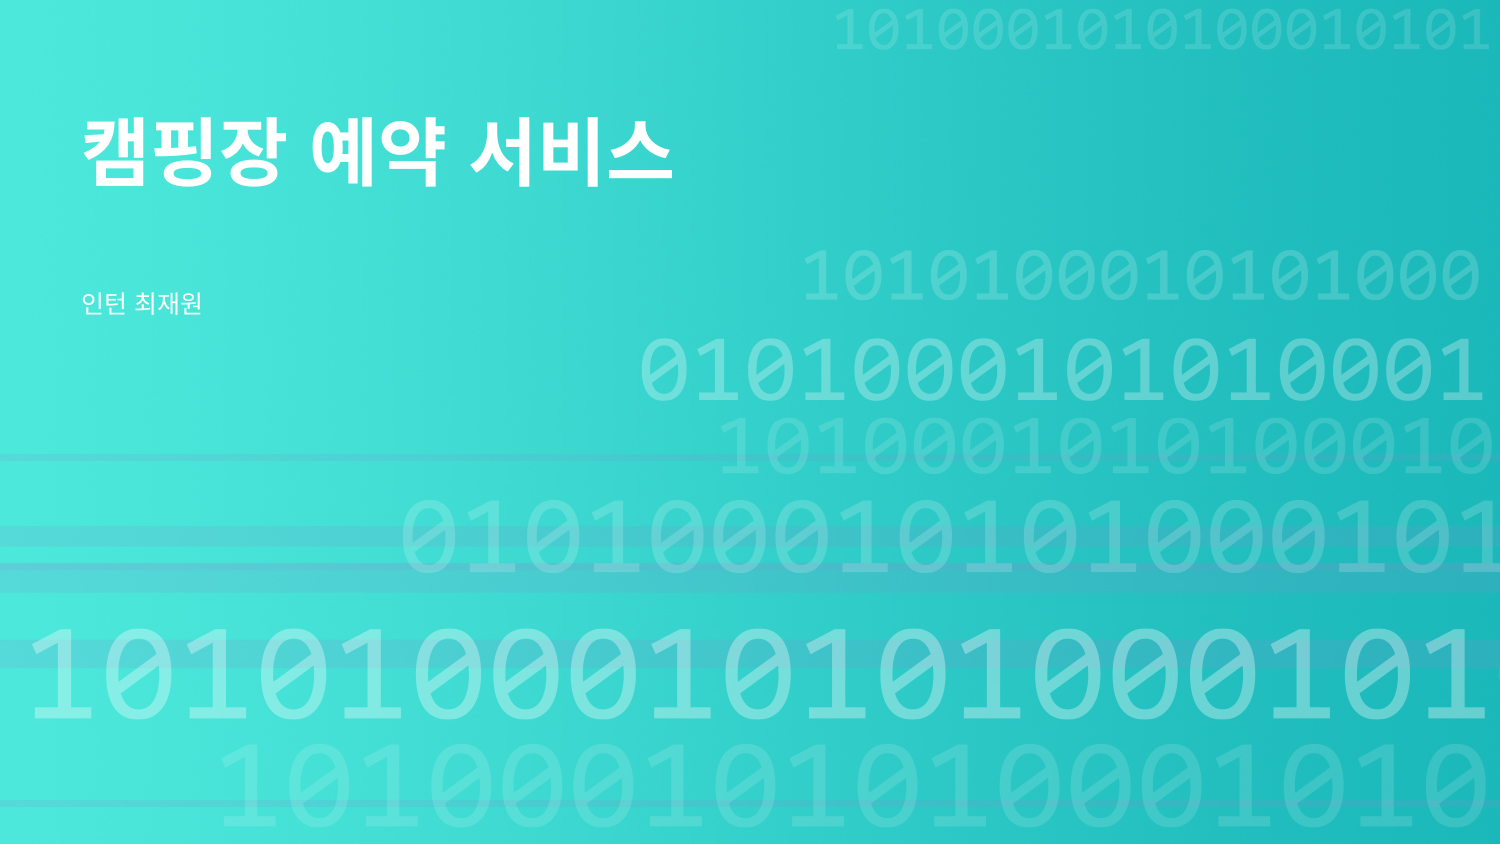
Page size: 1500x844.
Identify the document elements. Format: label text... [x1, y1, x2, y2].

list 캠핑장 예약 서비스 [67, 55, 798, 245]
list 인턴 최재원 [67, 256, 798, 351]
picture [0, 0, 1500, 844]
